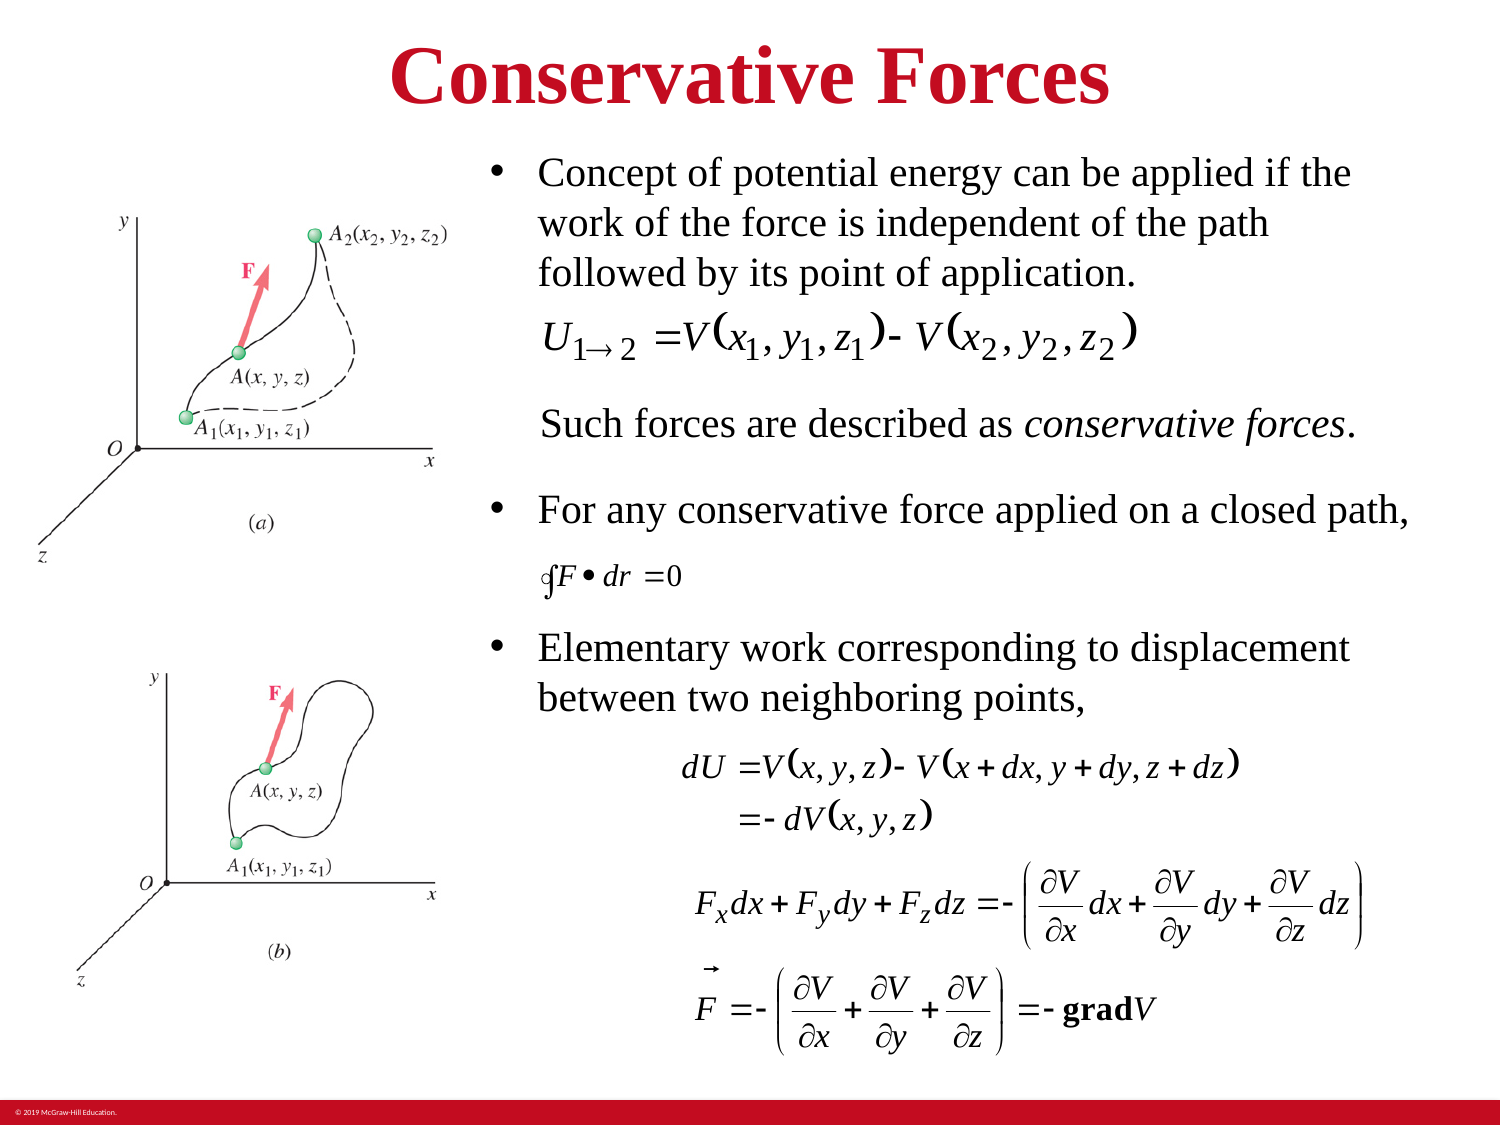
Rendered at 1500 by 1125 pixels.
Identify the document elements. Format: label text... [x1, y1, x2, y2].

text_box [690, 857, 1370, 1061]
picture [74, 645, 452, 988]
list Elementary work corresponding to displacement between two neighboring points, [474, 612, 1425, 734]
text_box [537, 555, 685, 602]
list Concept of potential energy can be applied if the work of the force is independent of the path followed by its point of application. [474, 137, 1413, 299]
picture [37, 173, 447, 563]
list Such forces are described as conservative forces. [525, 388, 1375, 464]
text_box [678, 748, 1239, 842]
list For any conservative force applied on a closed path, [474, 474, 1438, 550]
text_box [540, 312, 1138, 367]
title Conservative Forces [75, 12, 1425, 113]
